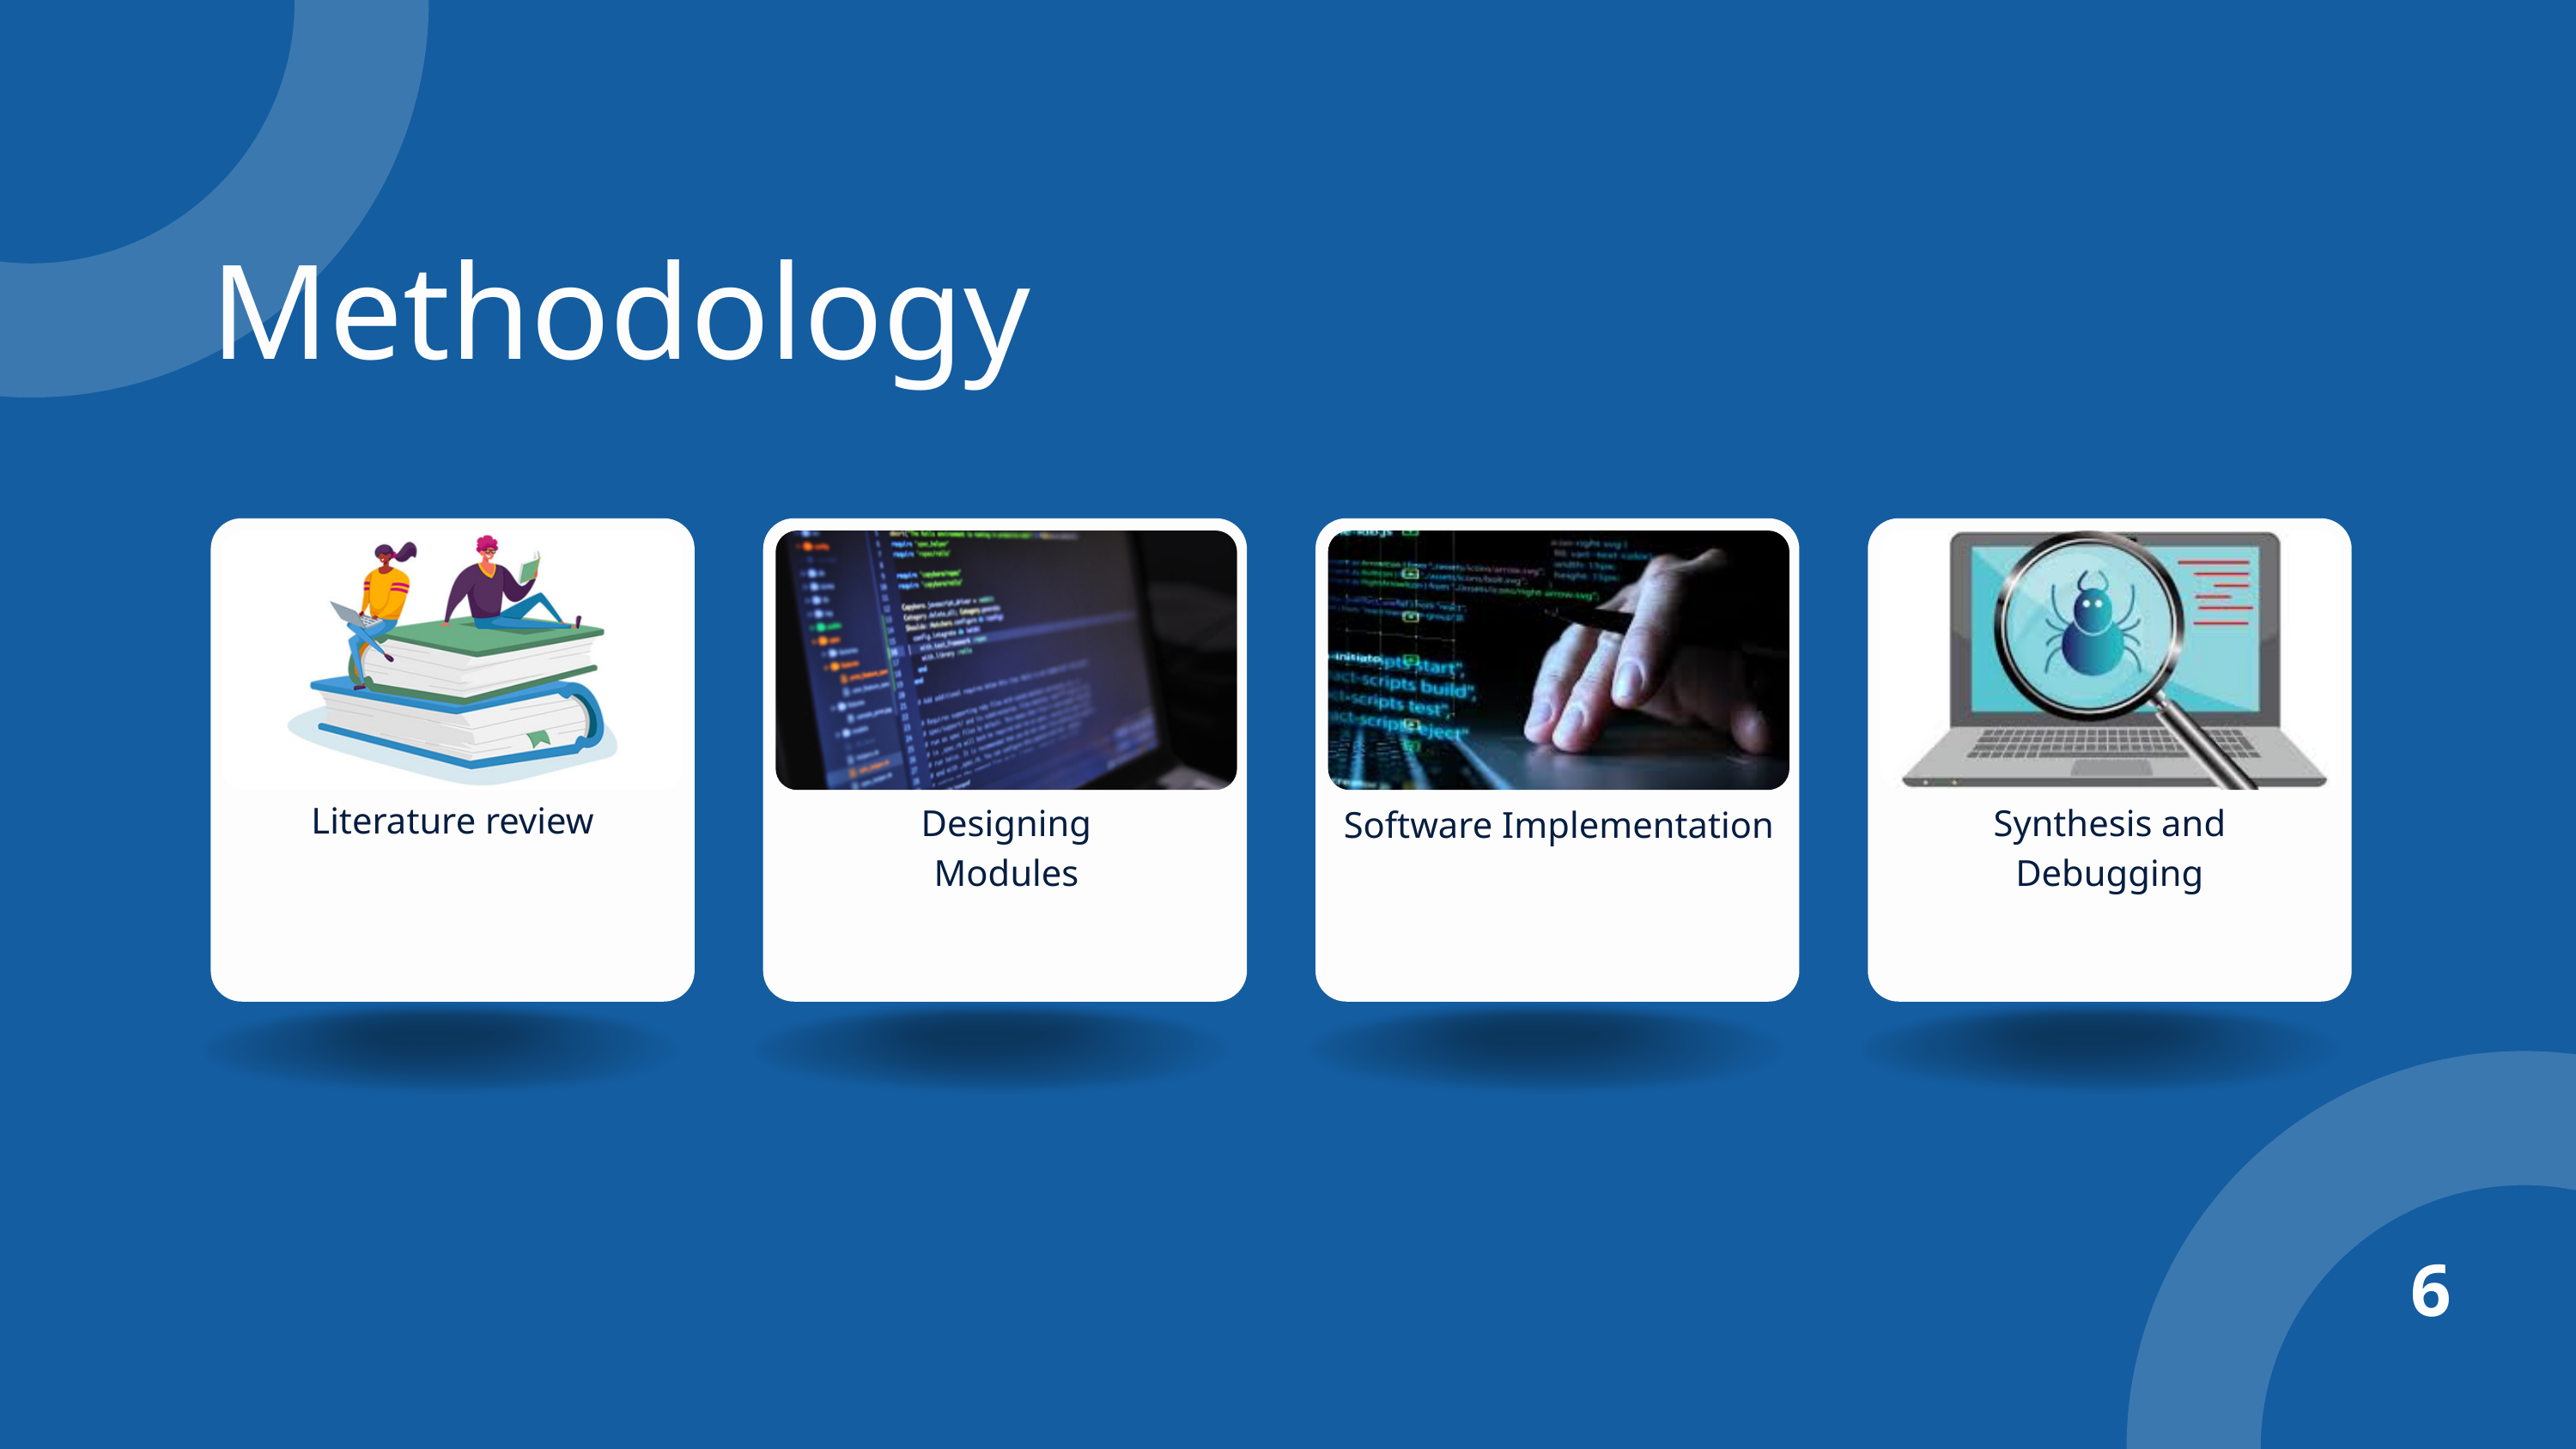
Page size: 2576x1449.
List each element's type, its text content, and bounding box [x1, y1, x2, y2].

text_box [2193, 1118, 2576, 1449]
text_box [222, 530, 684, 791]
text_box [210, 518, 696, 1002]
text_box [1857, 1001, 2342, 1097]
text_box [199, 1001, 684, 1097]
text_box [775, 530, 1237, 791]
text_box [0, 0, 362, 331]
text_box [1315, 518, 1800, 1002]
text_box [750, 1001, 1235, 1097]
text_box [1880, 530, 2342, 791]
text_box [1327, 530, 1790, 791]
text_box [1868, 518, 2352, 1002]
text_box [762, 518, 1248, 1002]
text_box [1304, 1001, 1789, 1097]
text_box Methodology [210, 202, 1163, 385]
